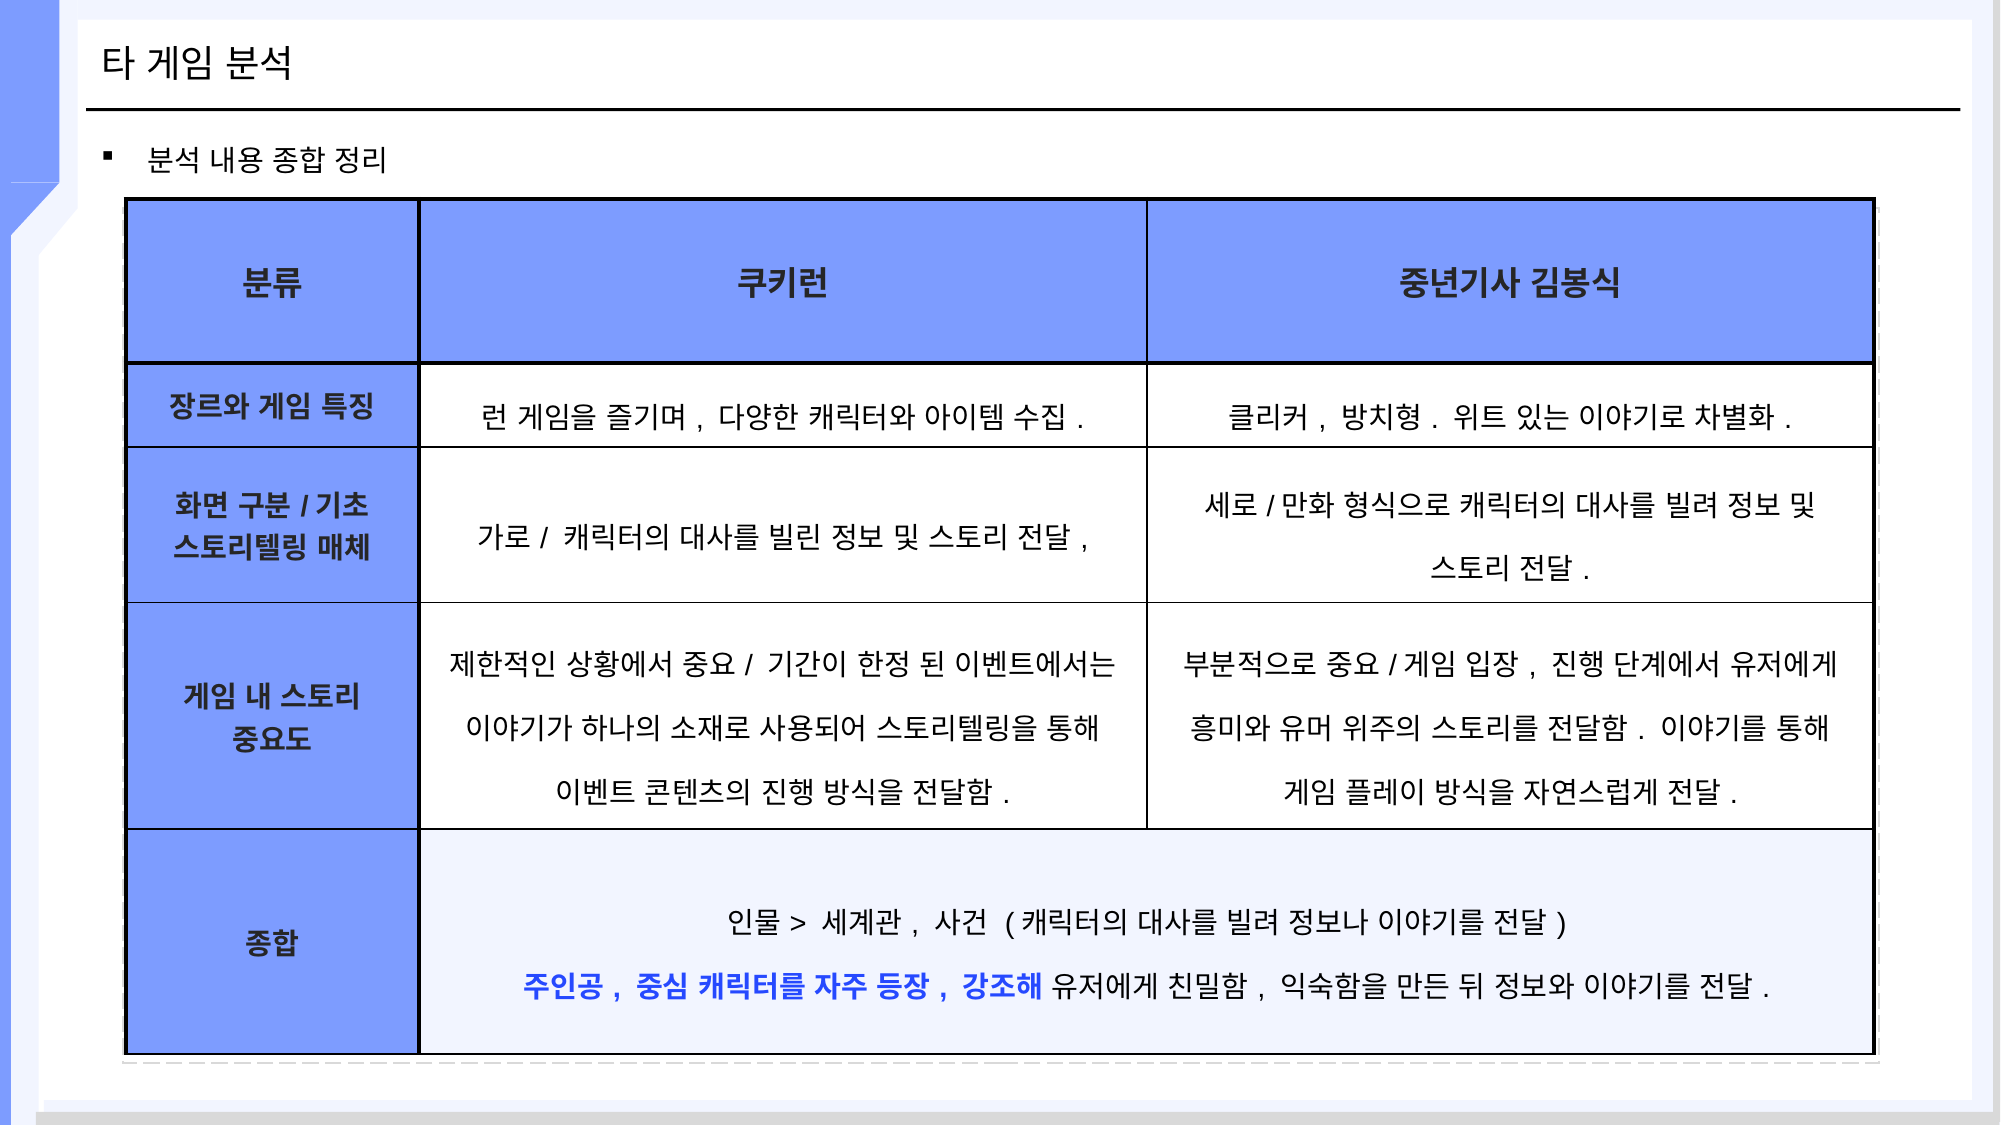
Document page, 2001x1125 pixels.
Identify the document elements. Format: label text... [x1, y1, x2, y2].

table_cell 화면 구분/기초 스토리텔링 매체 [128, 448, 417, 602]
table_cell 부분적으로 중요/게임 입장, 진행 단계에서 유저에게 흥미와 유머 위주의 스토리를 전달함. 이야기를 통해 게임 플레이 방식을 자연스럽게 전달. [1148, 603, 1872, 828]
list ㄴ [137, 1055, 1863, 1064]
title 타 게임 분석 [86, 19, 1863, 112]
table_cell 게임 내 스토리 중요도 [128, 603, 417, 828]
table_header 중년기사 김봉식 [1148, 201, 1872, 361]
table_header 쿠키런 [421, 201, 1146, 361]
table_cell 제한적인 상황에서 중요/ 기간이 한정 된 이벤트에서는 이야기가 하나의 소재로 사용되어 스토리텔링을 통해 이벤트 콘텐츠의 진행 방식을 전달함. [421, 603, 1146, 828]
list 분석 내용 종합 정리 [86, 114, 1863, 188]
table_cell 런 게임을 즐기며, 다양한 캐릭터와 아이템 수집. [421, 365, 1146, 446]
table_cell 인물> 세계관, 사건 (캐릭터의 대사를 빌려 정보나 이야기를 전달) 주인공, 중심 캐릭터를 자주 등장, 강조해 유저에게 친밀함, 익숙함을 만든 뒤 정보와 이야기를 전달. [421, 830, 1872, 1053]
table_header 분류 [128, 201, 417, 361]
table_cell 클리커, 방치형. 위트 있는 이야기로 차별화. [1148, 365, 1872, 446]
table_cell 종합 [128, 830, 417, 1053]
table_cell 가로/ 캐릭터의 대사를 빌린 정보 및 스토리 전달, [421, 448, 1146, 602]
table_cell 세로/만화 형식으로 캐릭터의 대사를 빌려 정보 및 스토리 전달. [1148, 448, 1872, 602]
table_cell 장르와 게임 특징 [128, 365, 417, 446]
